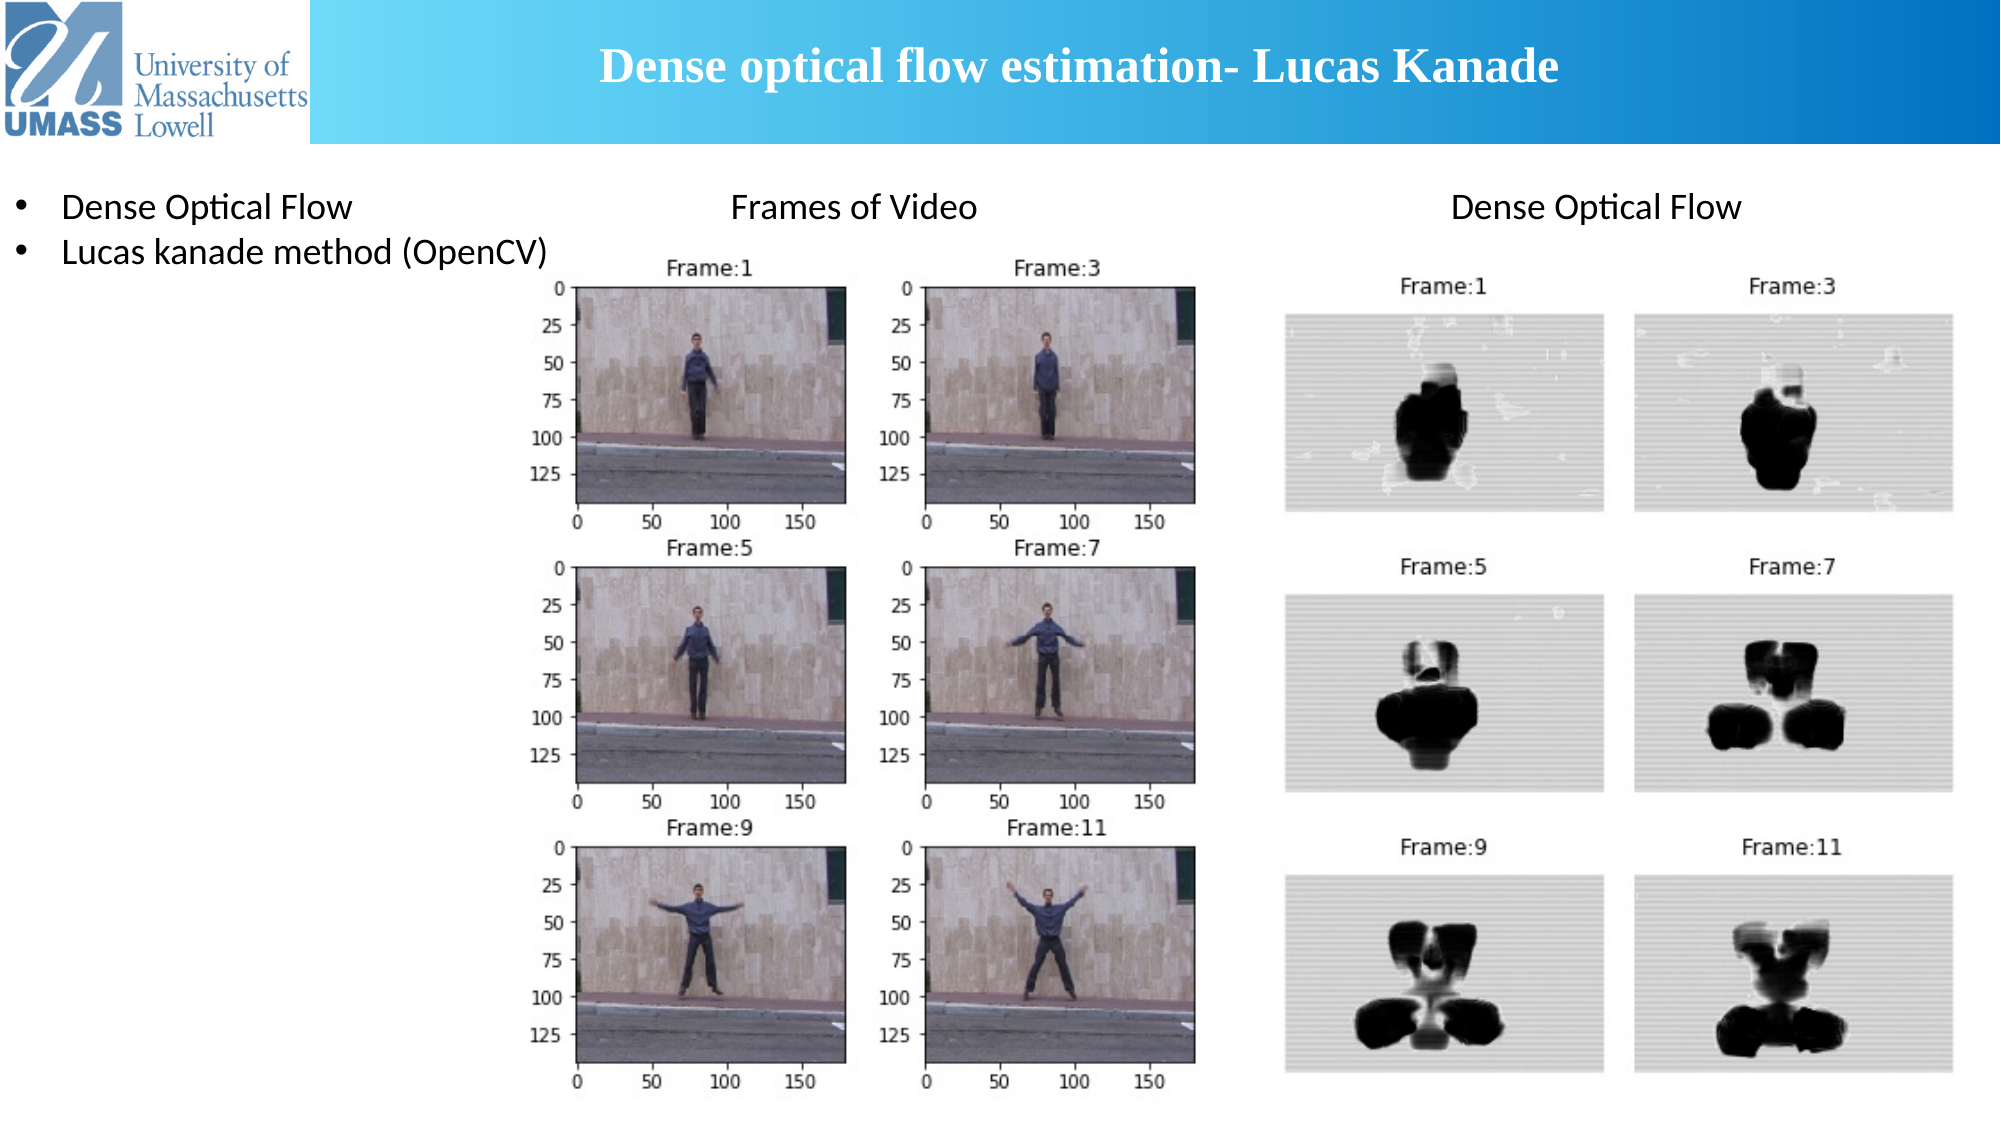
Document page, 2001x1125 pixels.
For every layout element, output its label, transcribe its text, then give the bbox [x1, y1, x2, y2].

text_box Frames of Video [716, 174, 1012, 235]
text_box Dense Optical Flow Lucas kanade method (OpenCV) [0, 174, 588, 370]
text_box Dense optical flow estimation- Lucas Kanade [570, 25, 1589, 101]
picture [517, 246, 1987, 1125]
text_box Dense Optical Flow [1436, 174, 1763, 235]
